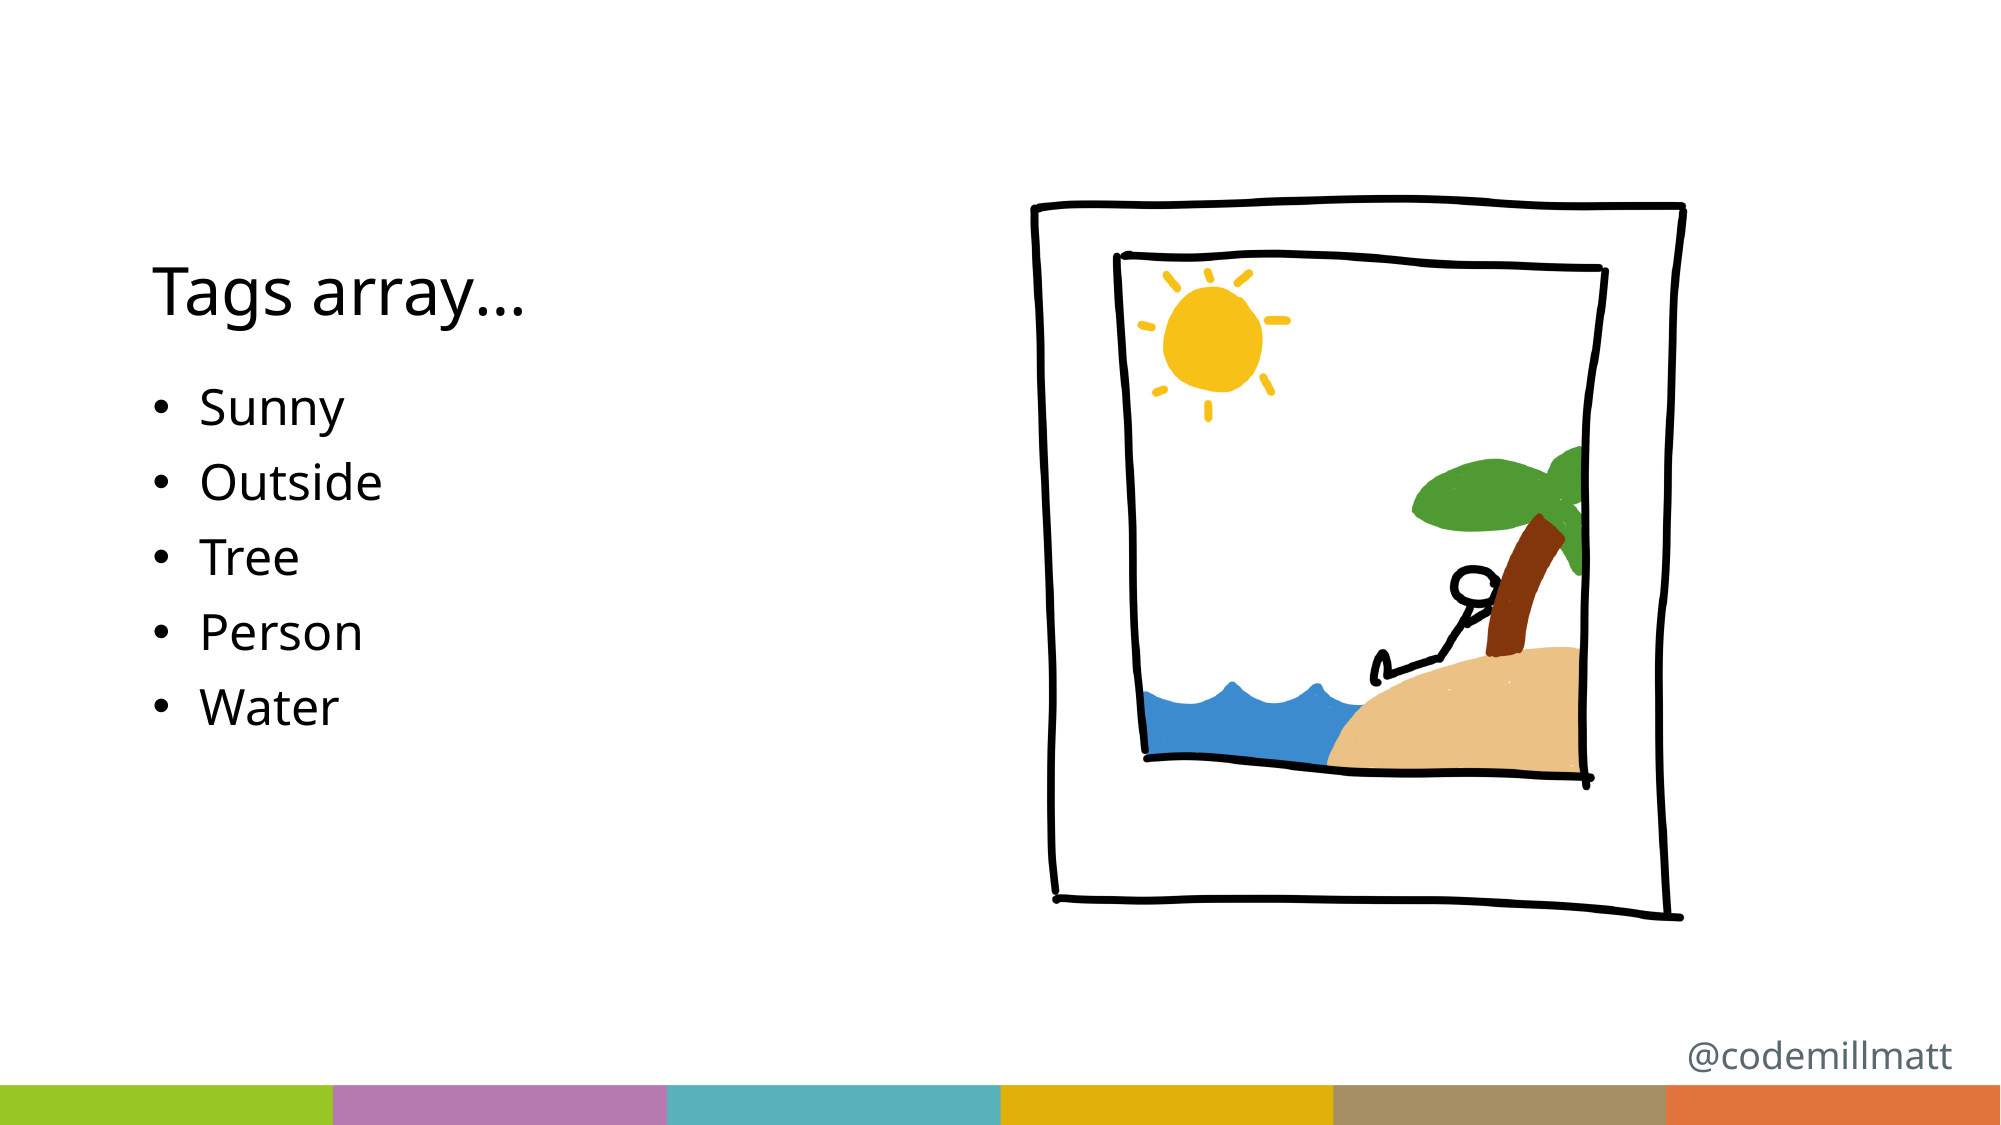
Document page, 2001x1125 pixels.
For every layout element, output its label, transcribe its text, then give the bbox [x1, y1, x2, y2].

title Tags array… [137, 75, 783, 338]
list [985, 161, 1728, 962]
list Sunny Outside Tree Person Water [137, 375, 783, 963]
